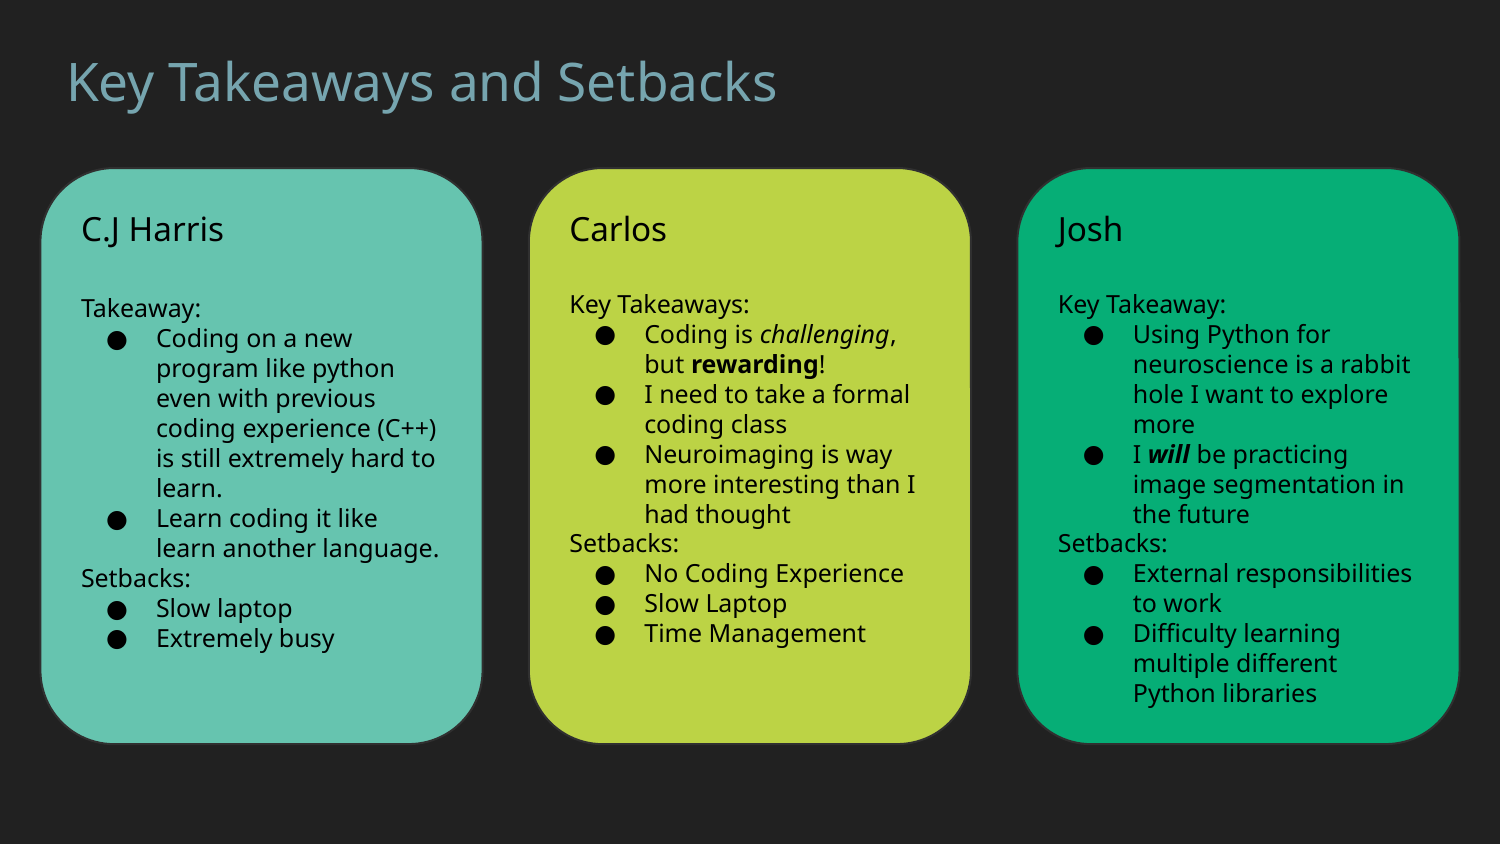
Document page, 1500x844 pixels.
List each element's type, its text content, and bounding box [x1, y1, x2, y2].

text_box C.J Harris Takeaway: Coding on a new program like python even with previous coding experience (C++) is still extremely hard to learn. Learn coding it like learn another language. Setbacks: Slow laptop Extremely busy [40, 168, 483, 745]
text_box Josh Key Takeaway: Using Python for neuroscience is a rabbit hole I want to explore more I will be practicing image segmentation in the future Setbacks: External responsibilities to work Difficulty learning multiple different Python libraries [1017, 168, 1460, 745]
title Key Takeaways and Setbacks [51, 33, 1449, 128]
text_box Carlos Key Takeaways: Coding is challenging, but rewarding! I need to take a formal coding class Neuroimaging is way more interesting than I had thought Setbacks: No Coding Experience Slow Laptop Time Management [528, 168, 972, 745]
